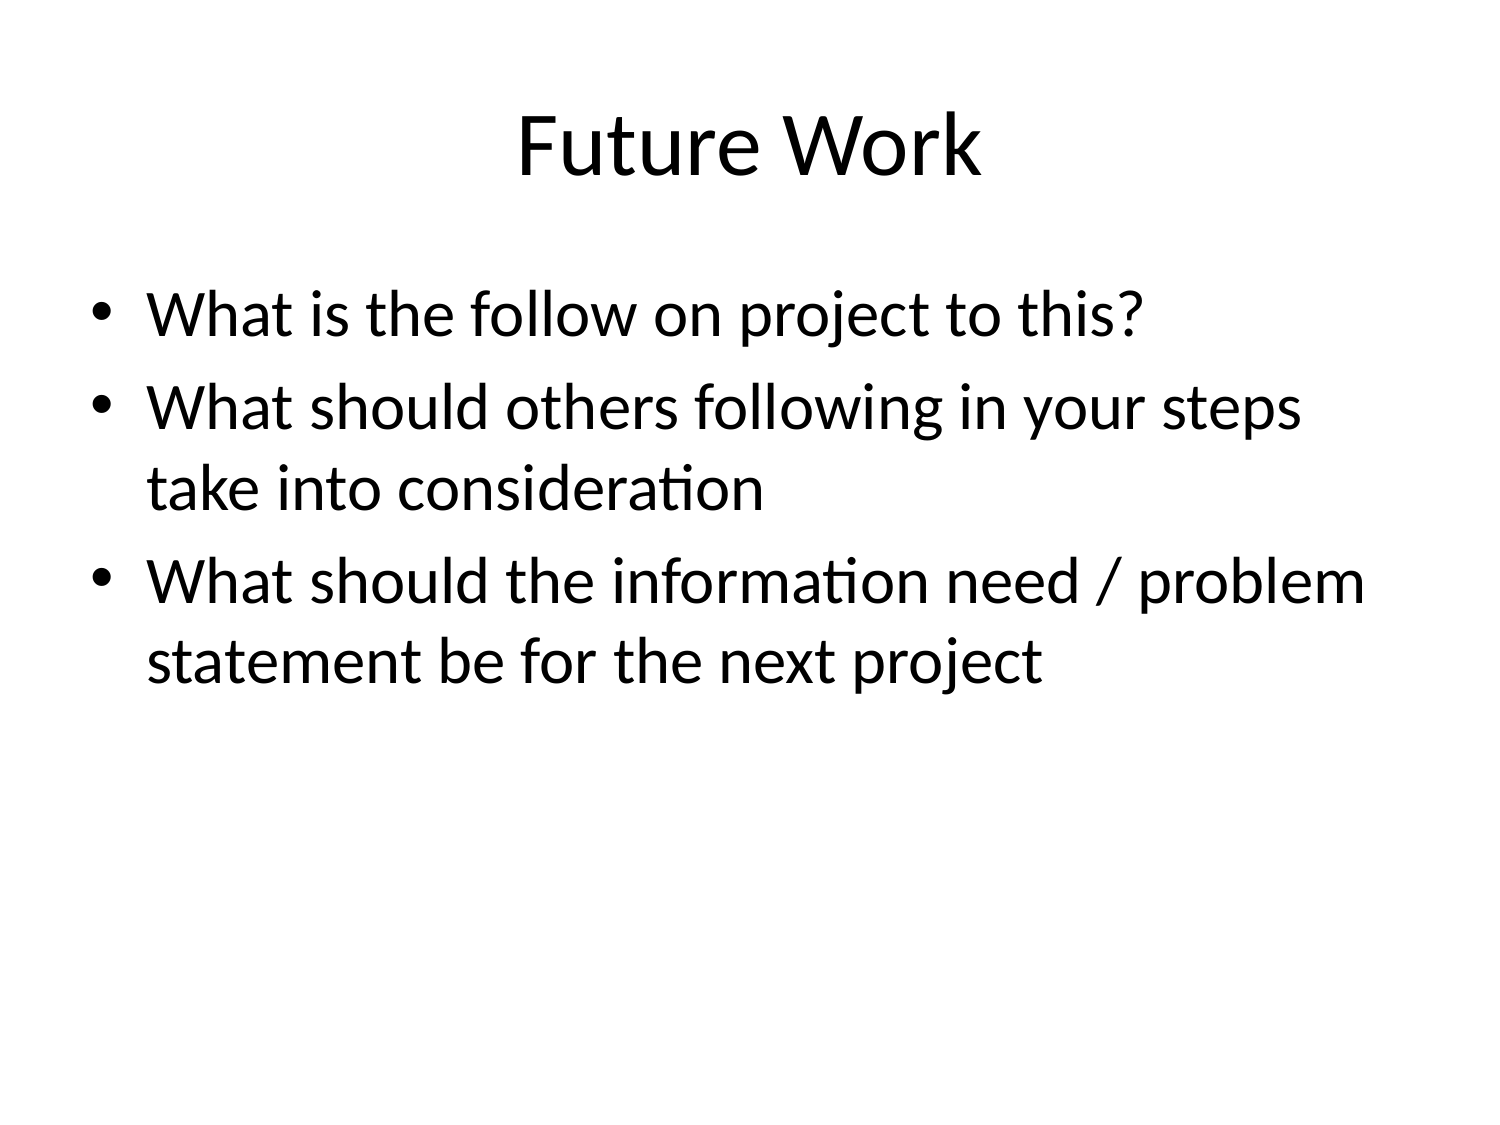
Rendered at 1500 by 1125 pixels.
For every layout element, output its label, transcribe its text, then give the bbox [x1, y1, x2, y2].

title Future Work [75, 45, 1425, 233]
list What is the follow on project to this? What should others following in your steps take into consideration What should the information need / problem statement be for the next project [75, 262, 1425, 1005]
